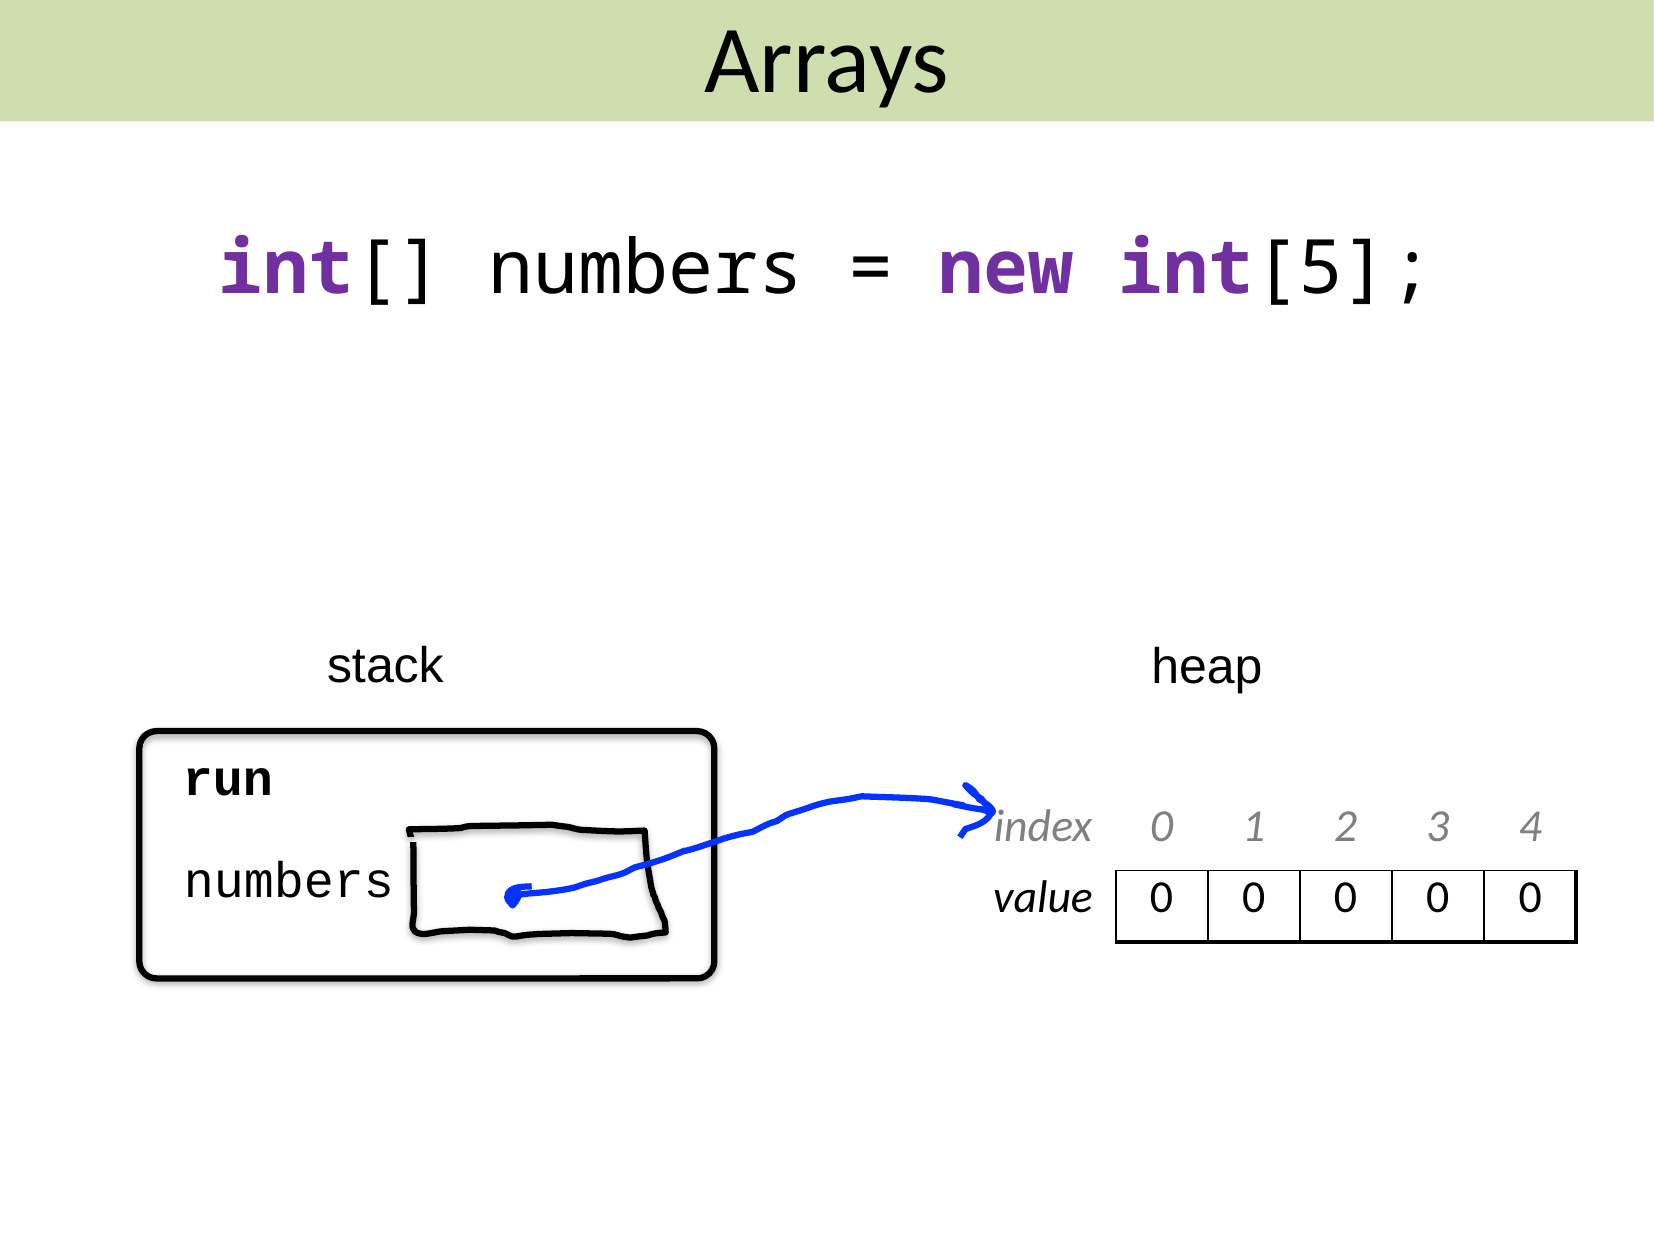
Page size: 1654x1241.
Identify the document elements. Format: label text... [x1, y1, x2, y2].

text_box Arrays [0, 0, 1654, 122]
text_box [0, 705, 1654, 1241]
text_box int[] numbers = new int[5]; [26, 107, 1626, 1045]
